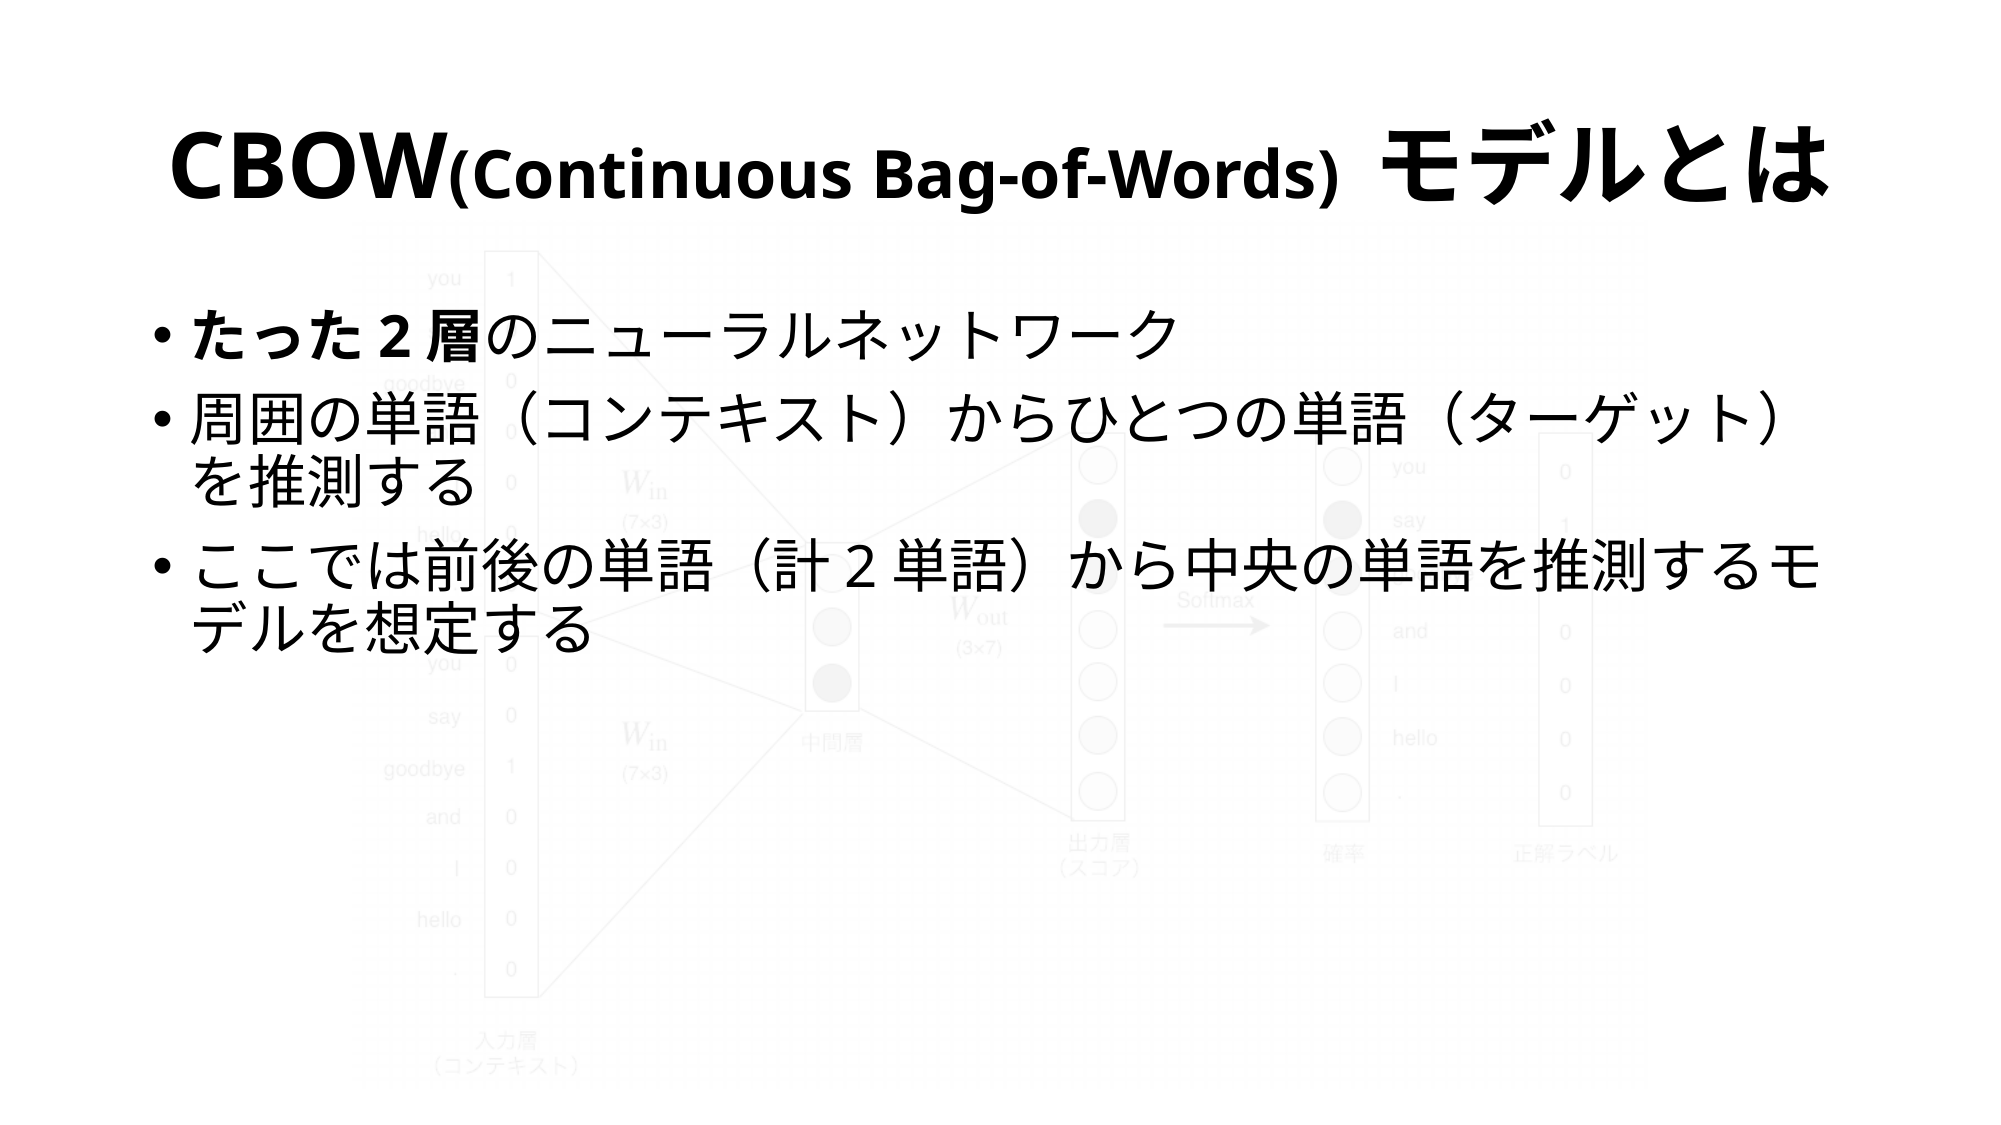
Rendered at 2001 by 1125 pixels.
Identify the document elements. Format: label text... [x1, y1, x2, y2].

text_box たった2層のニューラルネットワーク 周囲の単語（コンテキスト）からひとつの単語（ターゲット）を推測する ここでは前後の単語（計2単語）から中央の単語を推測するモデルを想定する [1648, 299, 1863, 1014]
title CBOW(Continuous Bag-of-Words) モデルとは [137, 59, 1863, 278]
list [352, 220, 1648, 1089]
text_box たった2層のニューラルネットワーク 周囲の単語（コンテキスト）からひとつの単語（ターゲット）を推測する ここでは前後の単語（計2単語）から中央の単語を推測するモデルを想定する [137, 299, 352, 1014]
